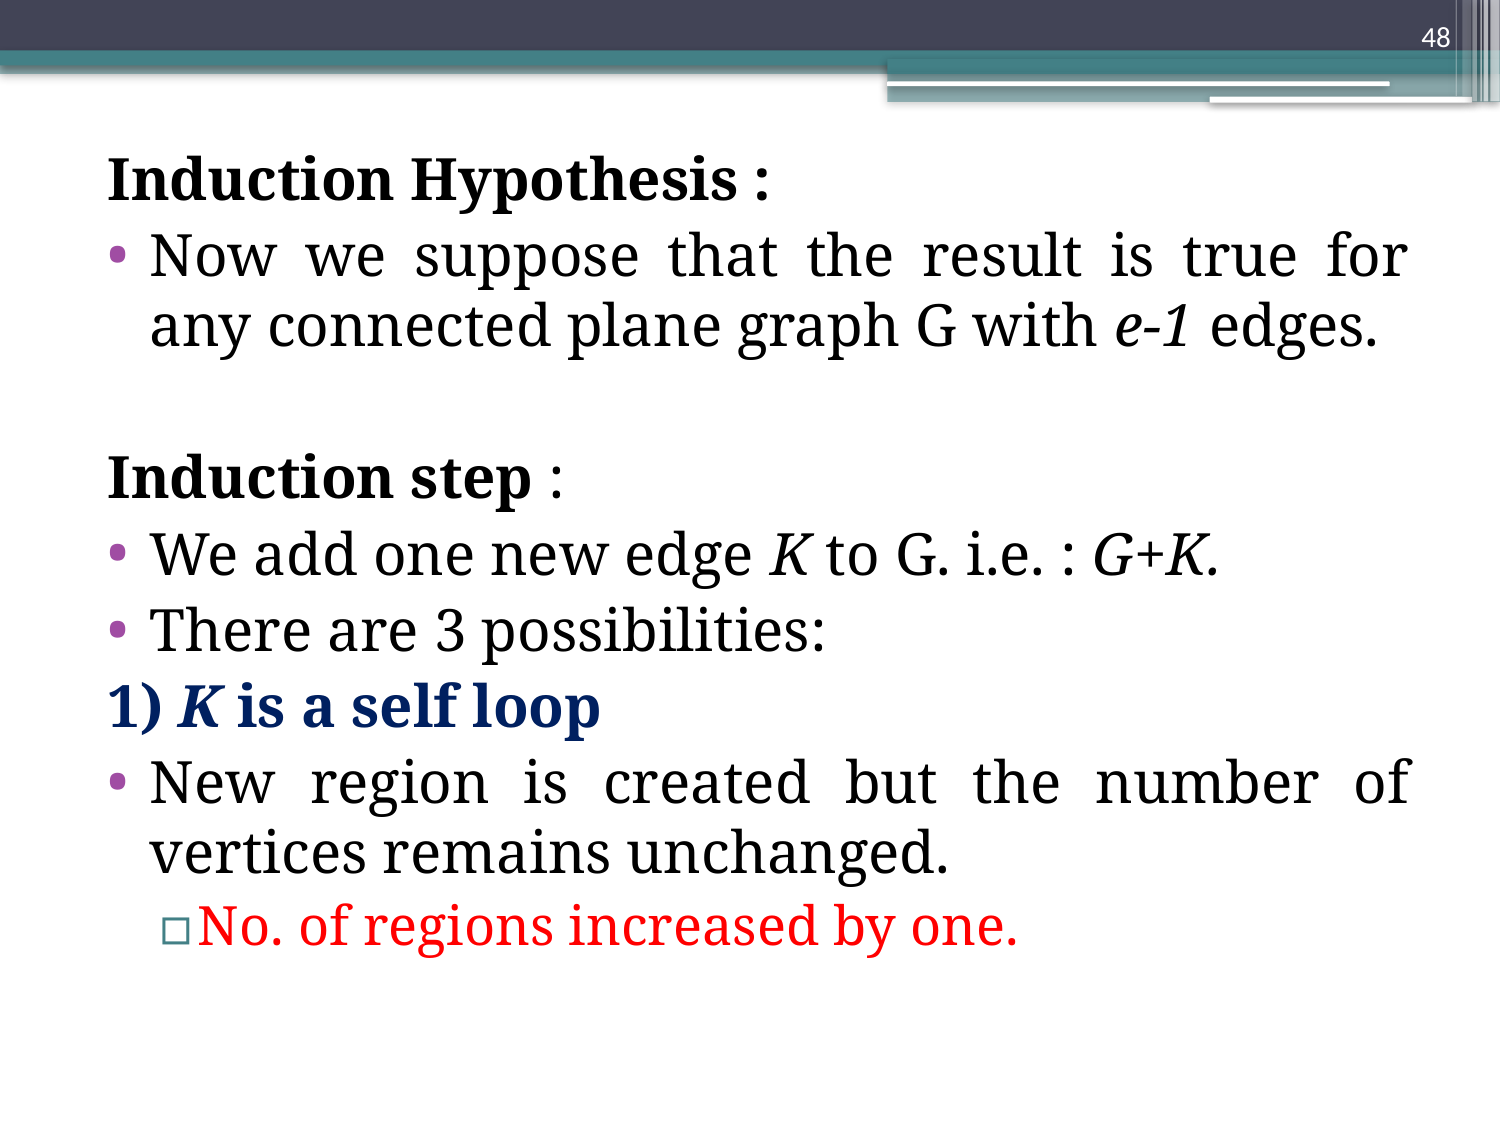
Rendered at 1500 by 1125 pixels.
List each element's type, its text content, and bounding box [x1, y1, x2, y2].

slide_number 48 [1340, 0, 1466, 61]
list Induction Hypothesis : Now we suppose that the result is true for any connected plane graph G with e-1 edges. Induction step : We add one new edge K to G. i.e. : G+K. There are 3 possibilities: 1) K is a self loop New region is created but the number of vertices remains unchanged. No. of regions increased by one. [75, 134, 1425, 1088]
